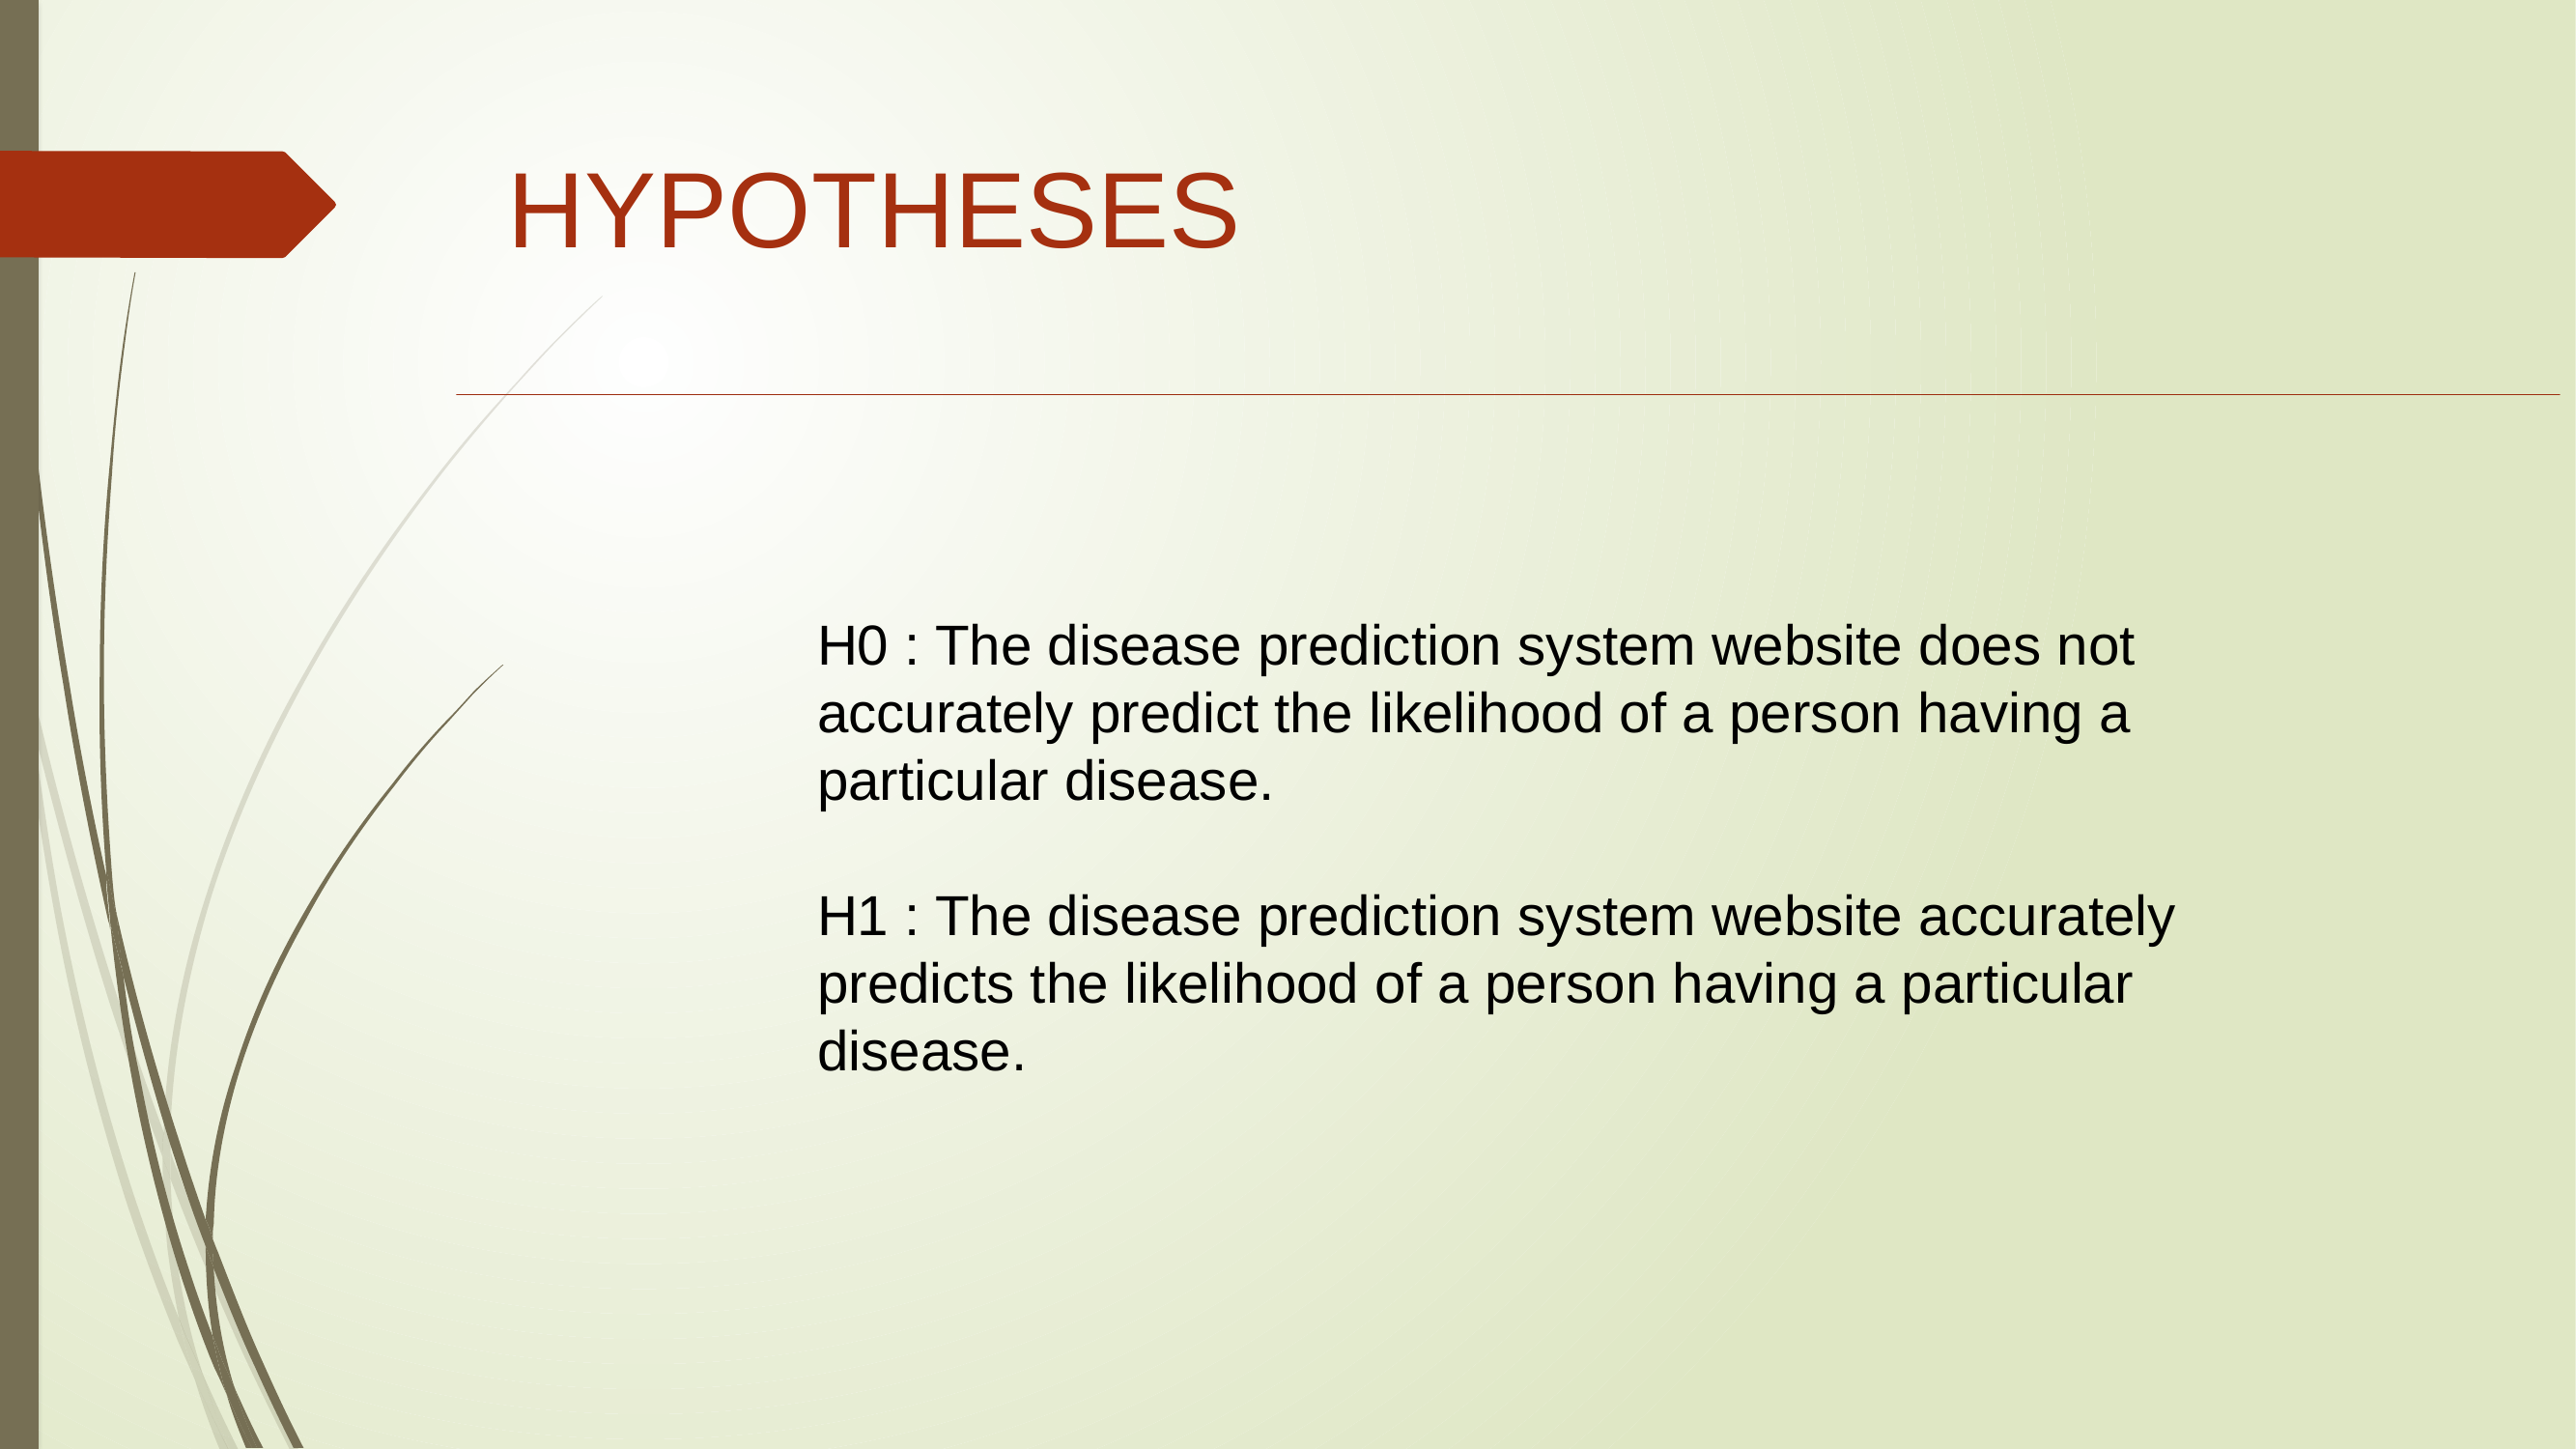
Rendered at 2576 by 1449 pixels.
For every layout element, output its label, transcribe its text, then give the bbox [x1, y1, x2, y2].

text_box H0 : The disease prediction system website does not accurately predict the likelihood of a person having a particular disease. H1 : The disease prediction system website accurately predicts the likelihood of a person having a particular disease. [803, 601, 2252, 1133]
text_box HYPOTHESES [493, 133, 1719, 321]
